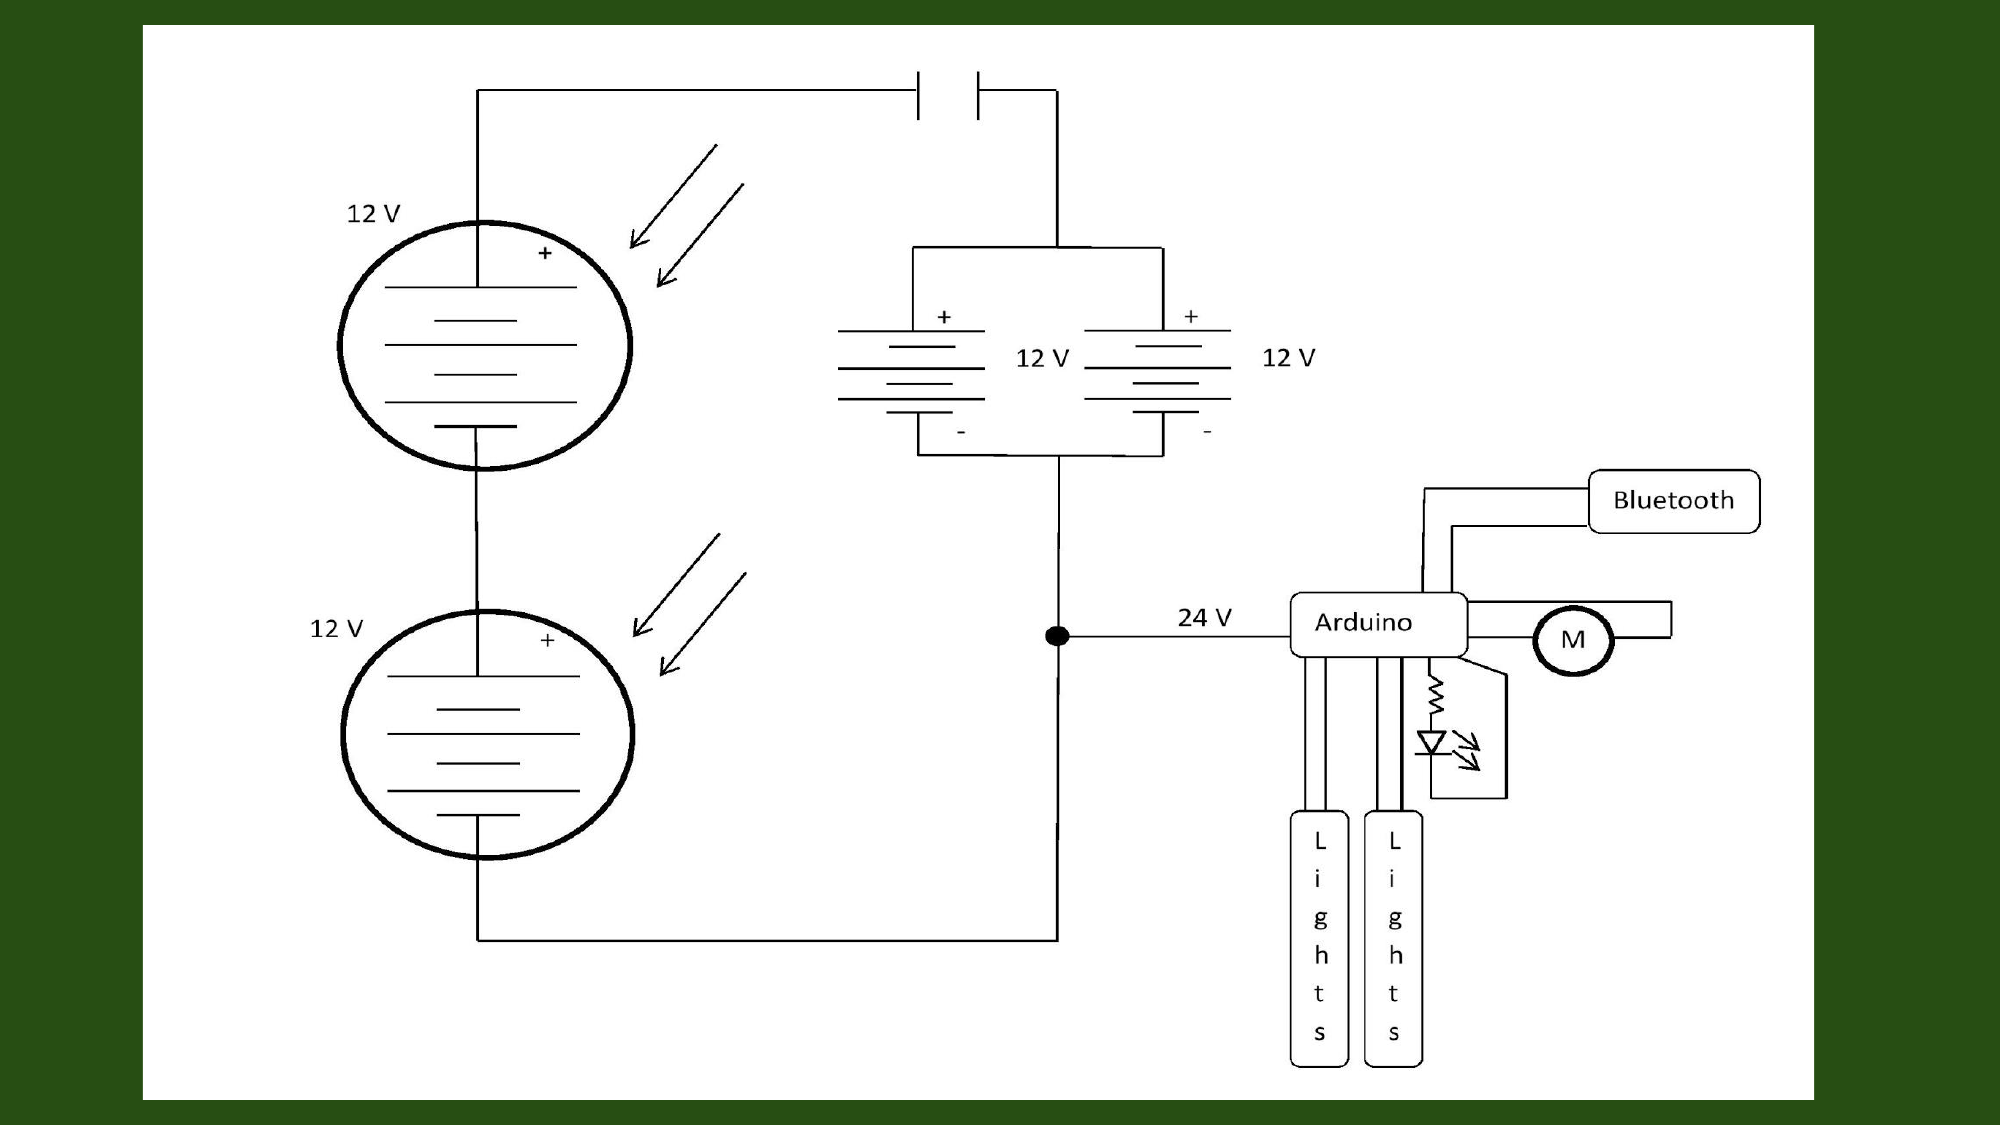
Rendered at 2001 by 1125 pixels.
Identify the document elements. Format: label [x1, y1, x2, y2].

picture [142, 25, 1815, 1100]
